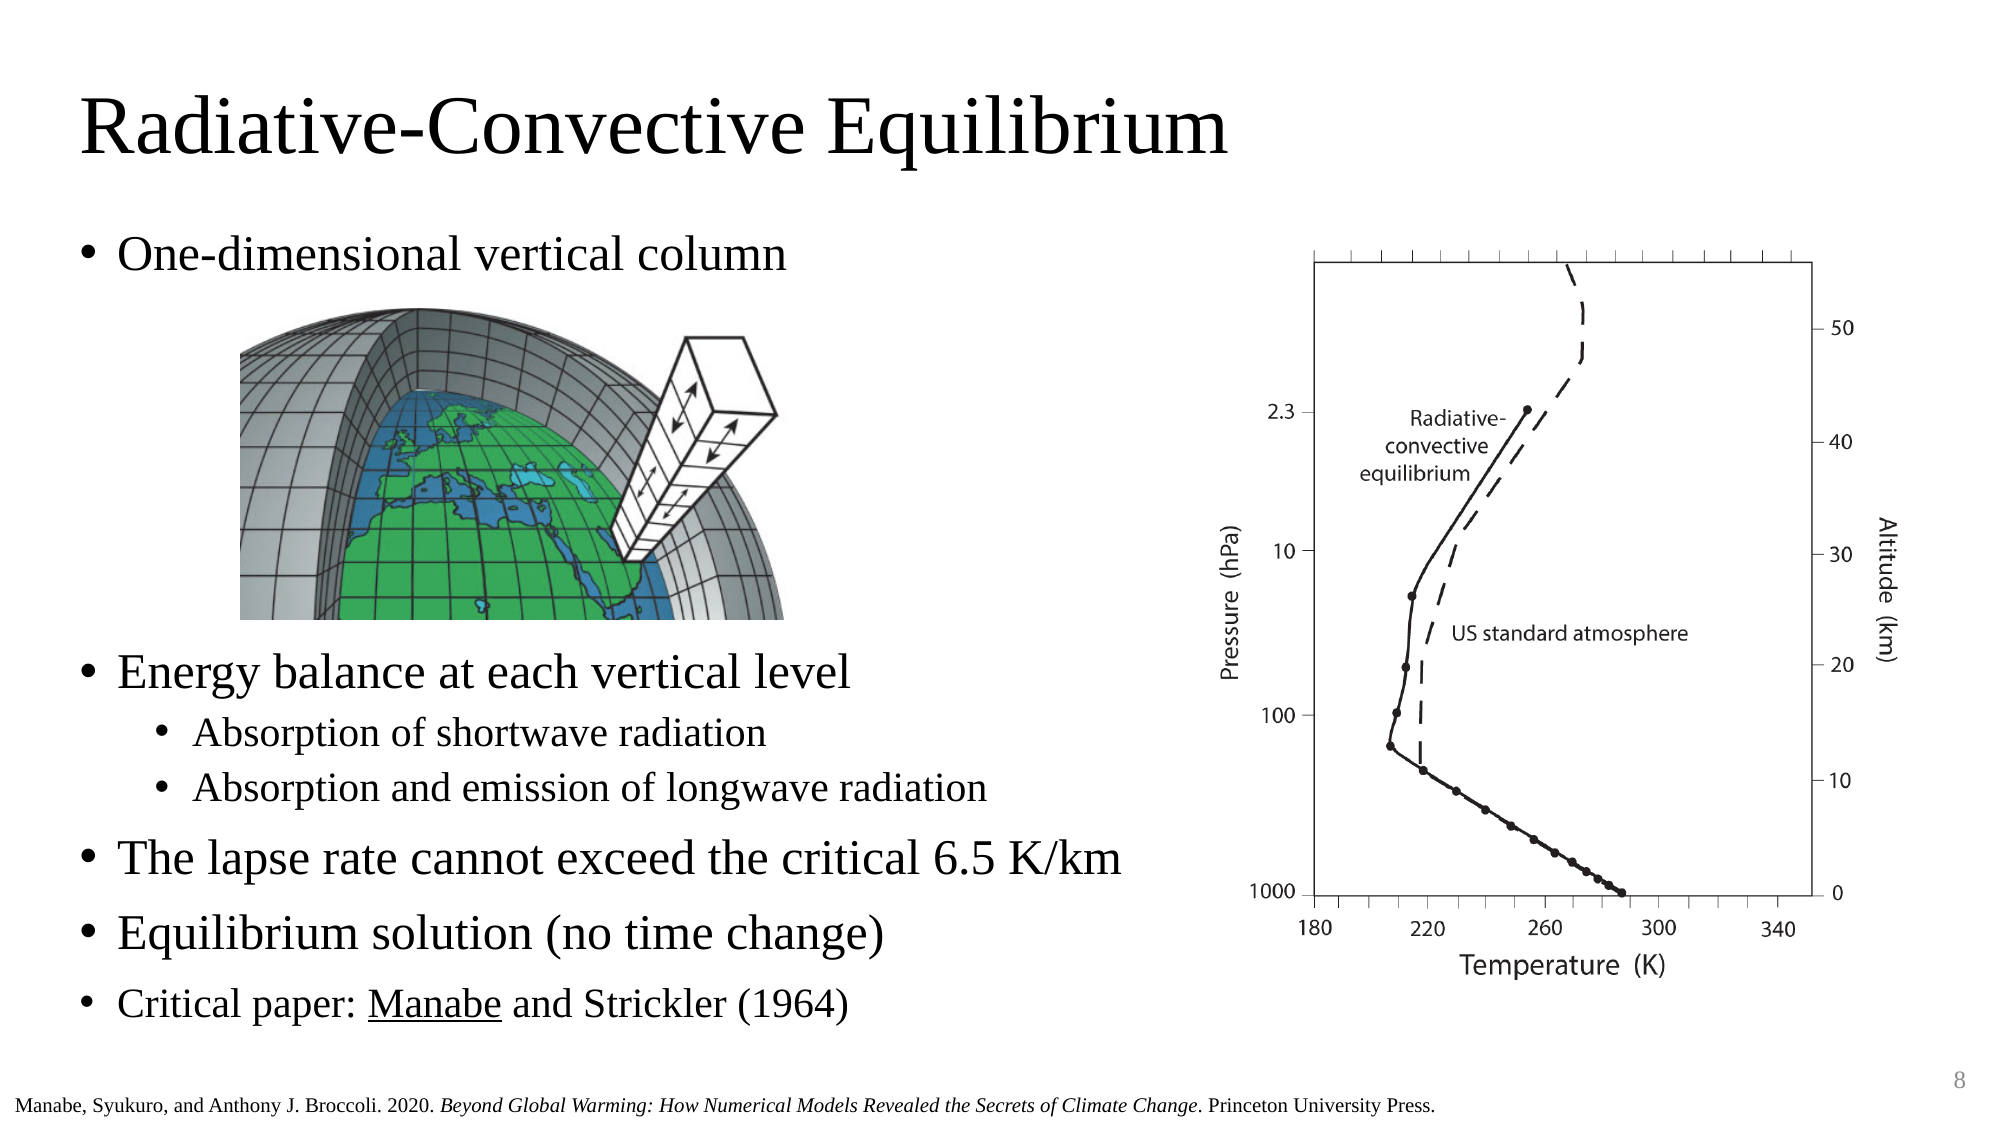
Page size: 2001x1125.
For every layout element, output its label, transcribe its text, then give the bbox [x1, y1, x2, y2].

slide_number 8 [1883, 1048, 1982, 1109]
picture [1219, 250, 1898, 980]
text_box Manabe, Syukuro, and Anthony J. Broccoli. 2020. Beyond Global Warming: How Numerical Models Revealed the Secrets of Climate Change. Princeton University Press. [0, 1084, 1624, 1125]
picture [240, 308, 804, 620]
title Radiative-Convective Equilibrium [64, 59, 1863, 193]
list One-dimensional vertical column Energy balance at each vertical level Absorption of shortwave radiation Absorption and emission of longwave radiation The lapse rate cannot exceed the critical 6.5 K/km Equilibrium solution (no time change) Critical paper: Manabe and Strickler (1964) [64, 219, 1179, 1066]
